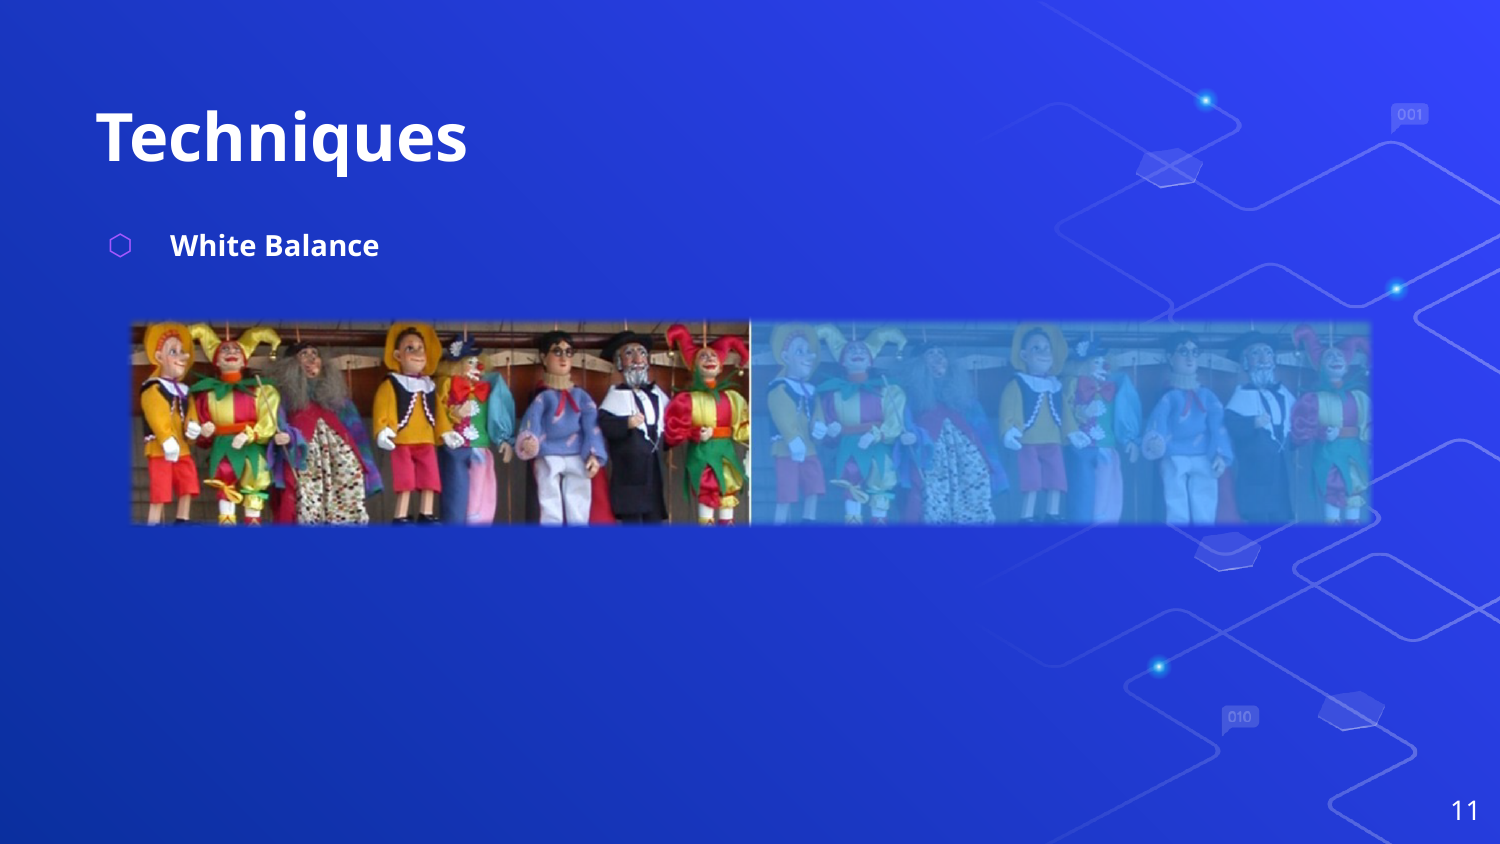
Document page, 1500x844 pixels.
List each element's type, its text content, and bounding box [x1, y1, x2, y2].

title Techniques [95, 33, 1082, 175]
slide_number 11 [1391, 779, 1482, 844]
list White Balance [95, 221, 556, 450]
picture [0, 0, 1500, 844]
